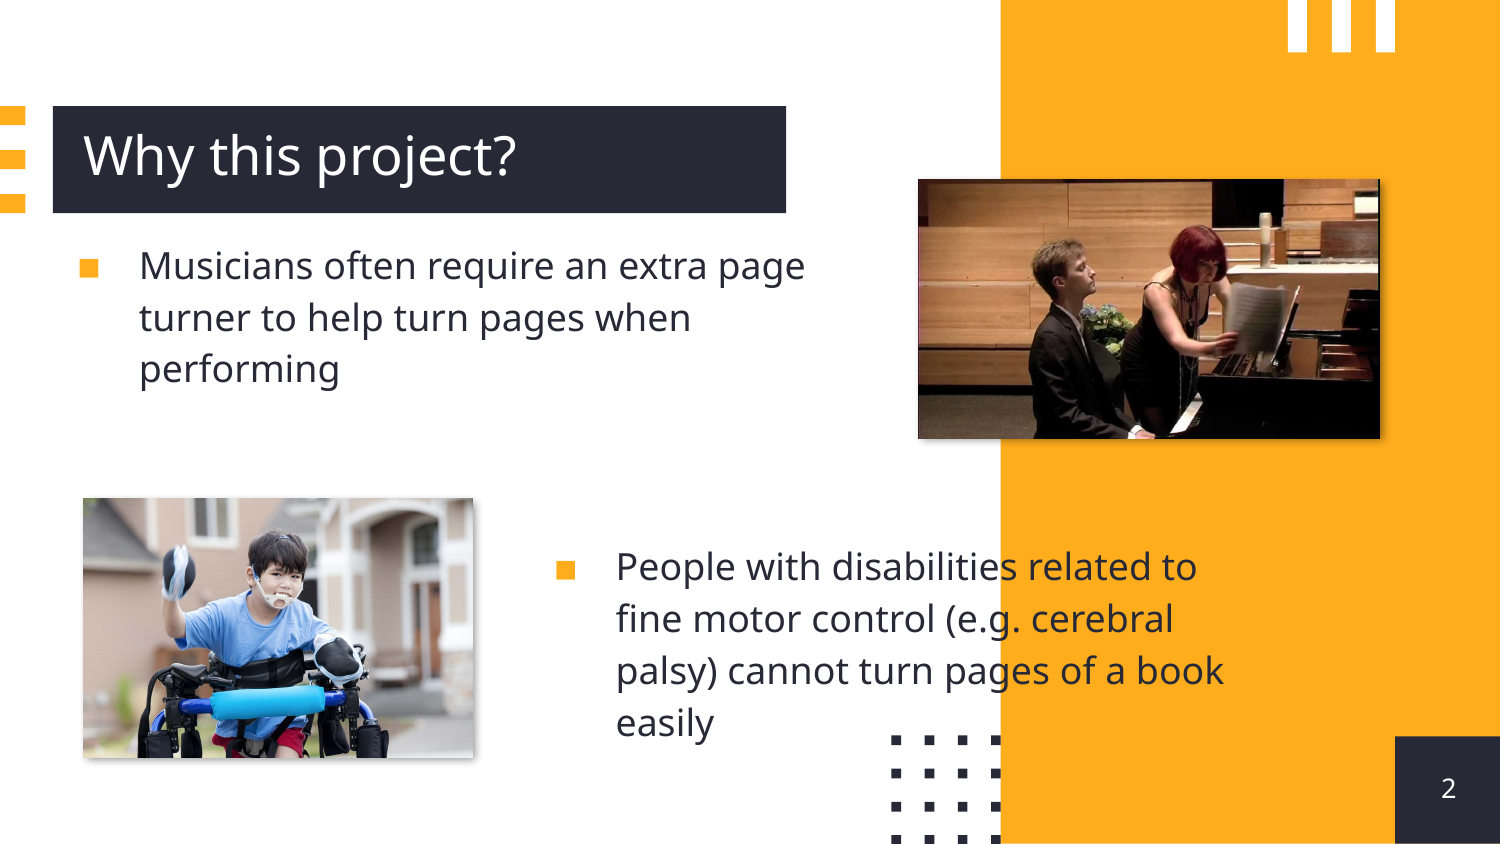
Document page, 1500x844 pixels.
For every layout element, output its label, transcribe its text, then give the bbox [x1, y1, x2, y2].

slide_number 2 [1395, 736, 1500, 844]
title Why this project? [83, 106, 787, 214]
picture [83, 497, 473, 758]
list Musicians often require an extra page turner to help turn pages when performing [63, 235, 853, 456]
picture [918, 178, 1380, 439]
text_box People with disabilities related to fine motor control (e.g. cerebral palsy) cannot turn pages of a book easily [540, 536, 1244, 718]
